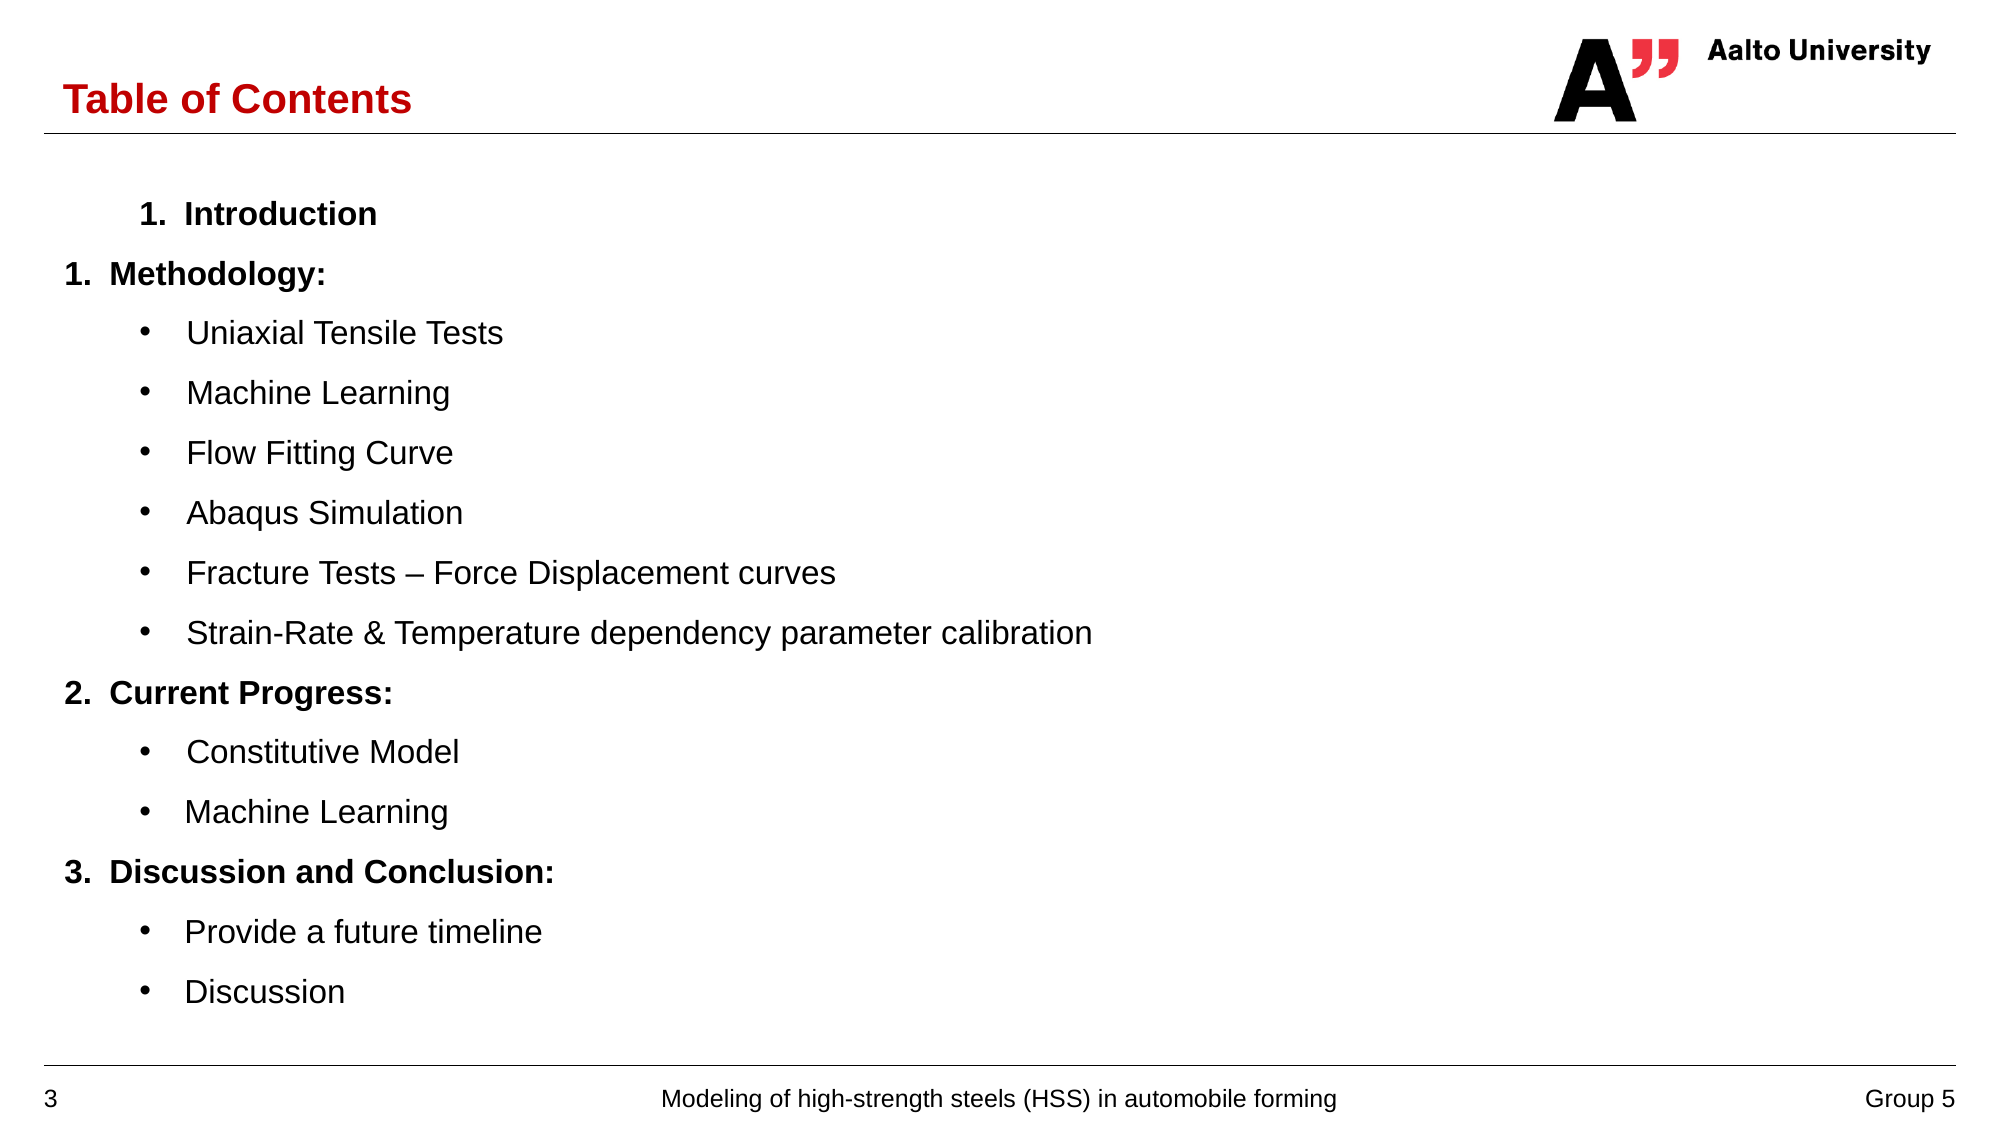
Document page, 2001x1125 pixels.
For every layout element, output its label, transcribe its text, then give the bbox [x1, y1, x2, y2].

title Table of Contents [63, 33, 1937, 123]
text_box Introduction Methodology: Uniaxial Tensile Tests Machine Learning Flow Fitting Curve Abaqus Simulation Fracture Tests – Force Displacement curves Strain-Rate & Temperature dependency parameter calibration Current Progress: Constitutive Model Machine Learning Discussion and Conclusion: Provide a future timeline Discussion [47, 164, 1125, 1018]
picture [1548, 32, 1938, 128]
